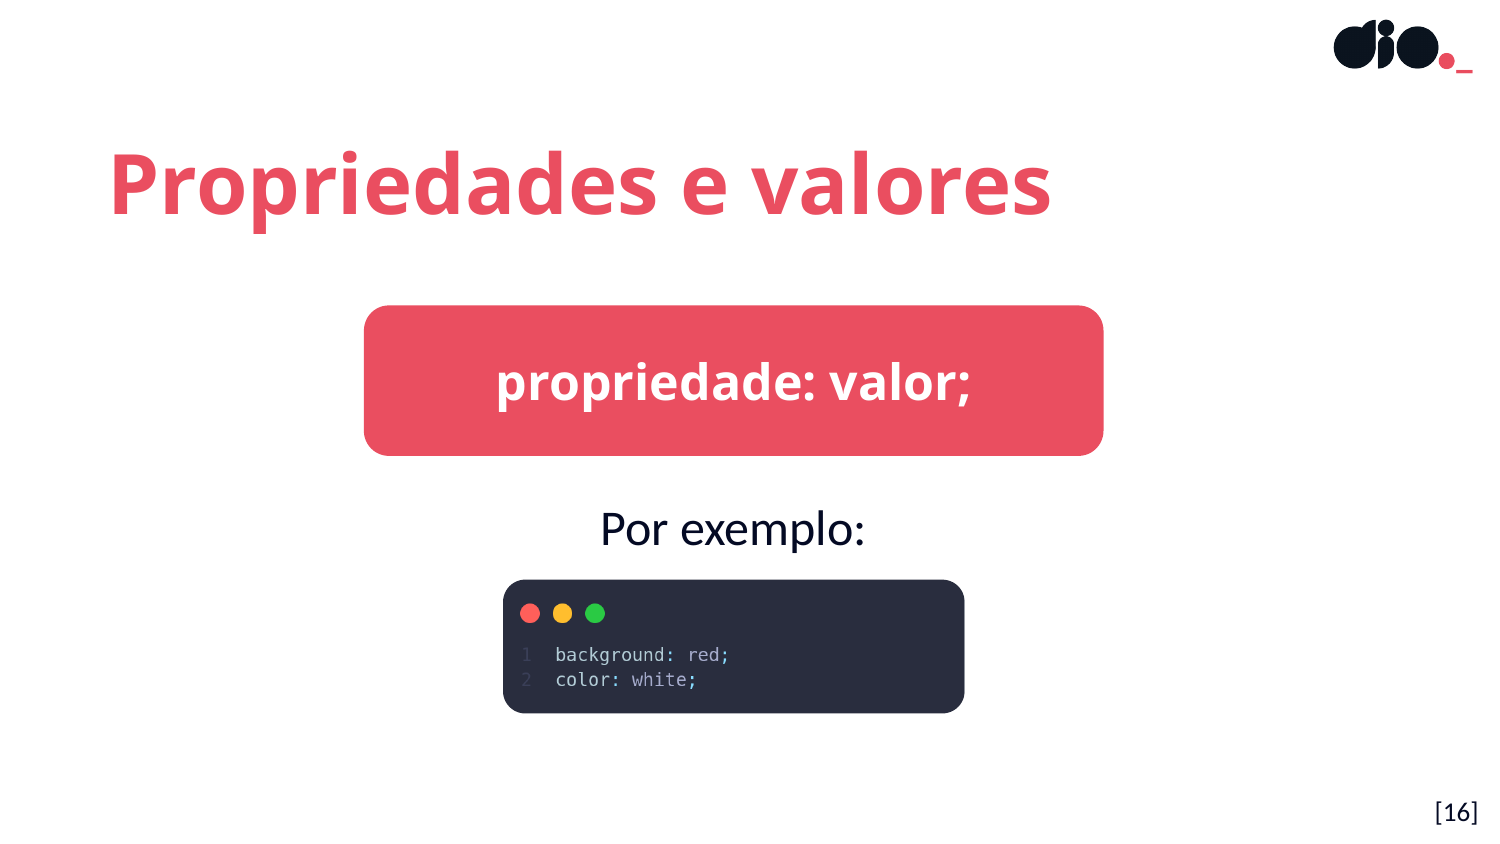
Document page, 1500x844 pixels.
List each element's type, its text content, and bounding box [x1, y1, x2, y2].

picture [502, 579, 965, 714]
slide_number [16] [1403, 779, 1494, 844]
text_box Propriedades e valores [92, 104, 1408, 243]
picture [1333, 19, 1473, 74]
text_box propriedade: valor; [361, 303, 1106, 459]
text_box Por exemplo: [76, 380, 1392, 752]
